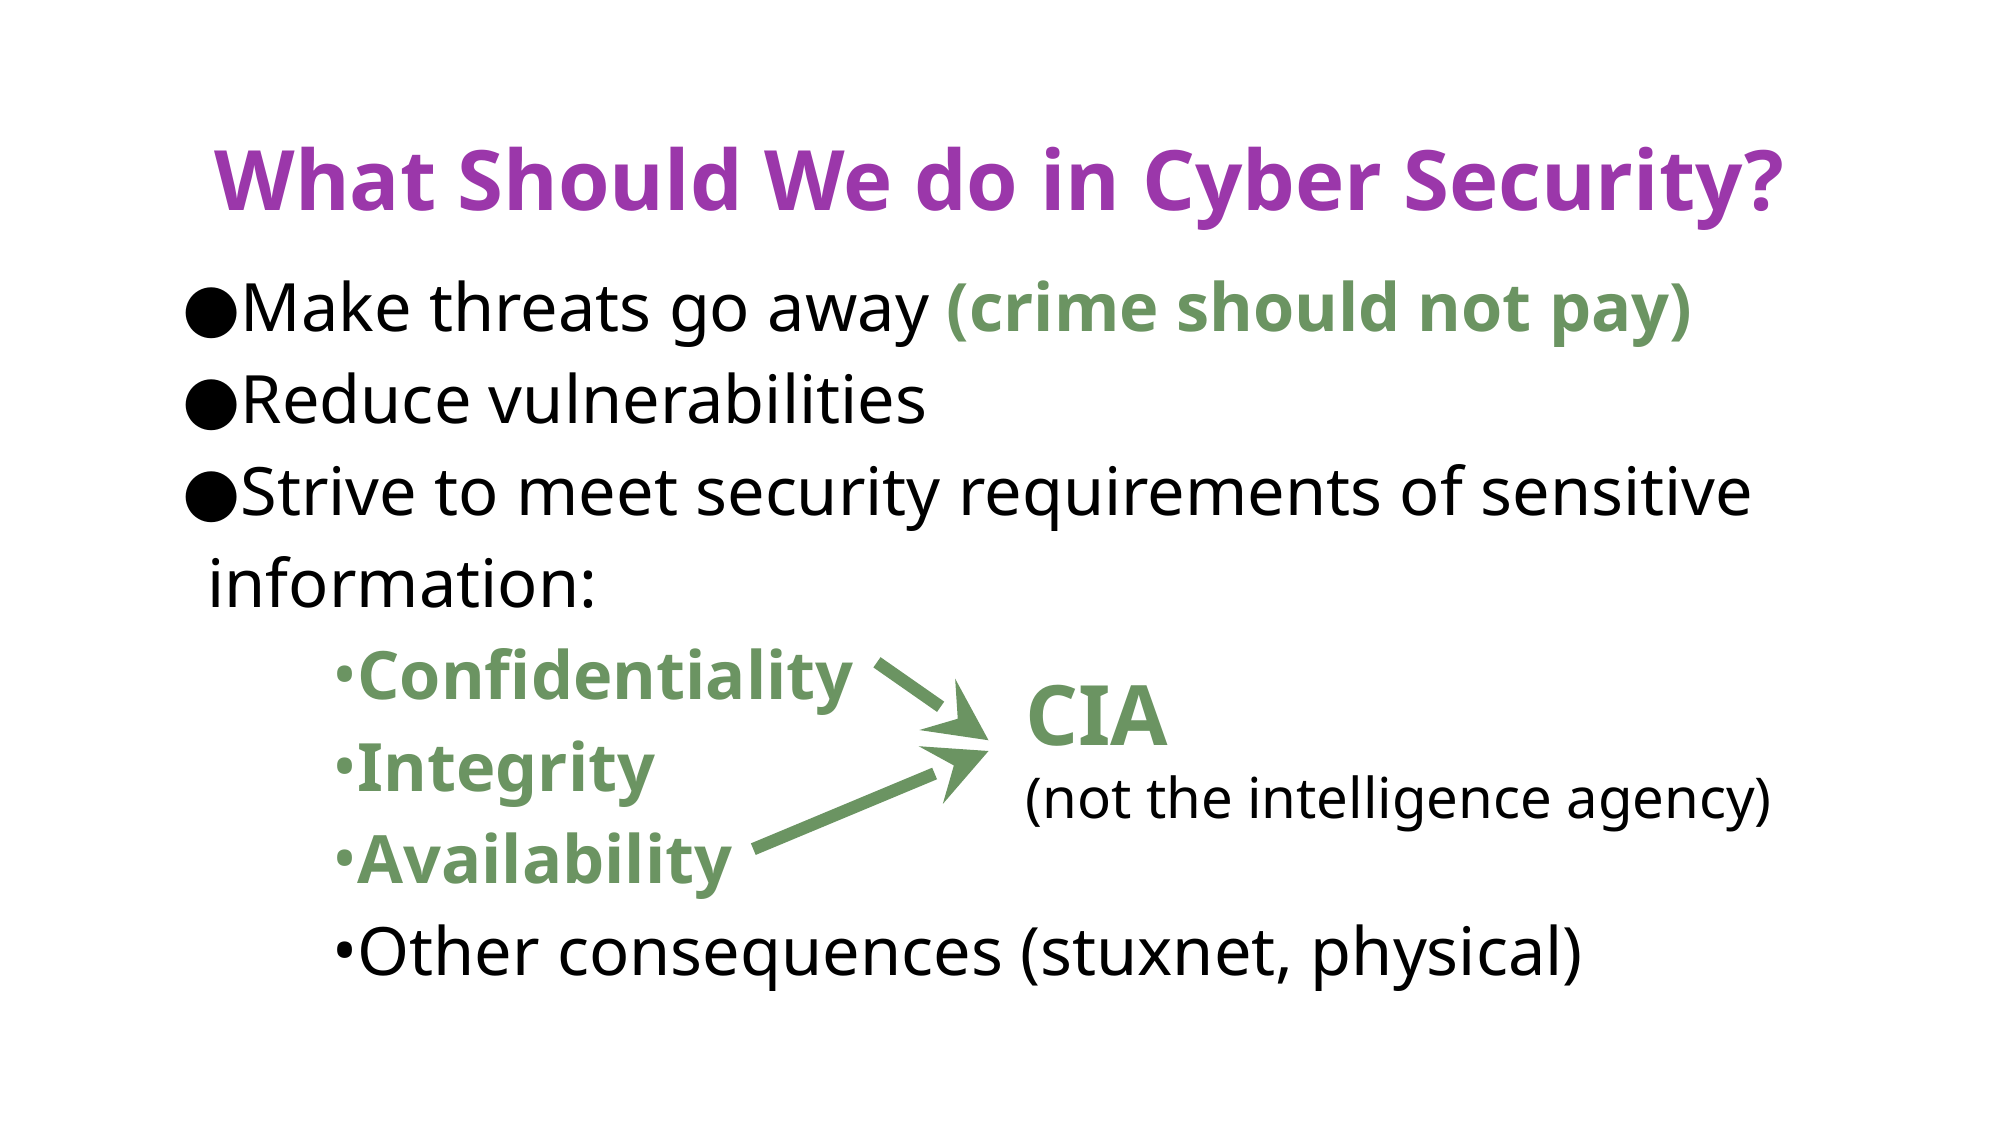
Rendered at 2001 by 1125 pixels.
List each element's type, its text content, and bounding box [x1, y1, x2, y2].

list Make threats go away (crime should not pay) Reduce vulnerabilities Strive to meet security requirements of sensitive information: Confidentiality Integrity Availability Other consequences (stuxnet, physical) [138, 233, 1912, 784]
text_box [753, 750, 989, 850]
text_box CIA (not the intelligence agency) [1015, 581, 1865, 910]
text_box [876, 662, 989, 741]
title What Should We do in Cyber Security? [135, 63, 1865, 241]
